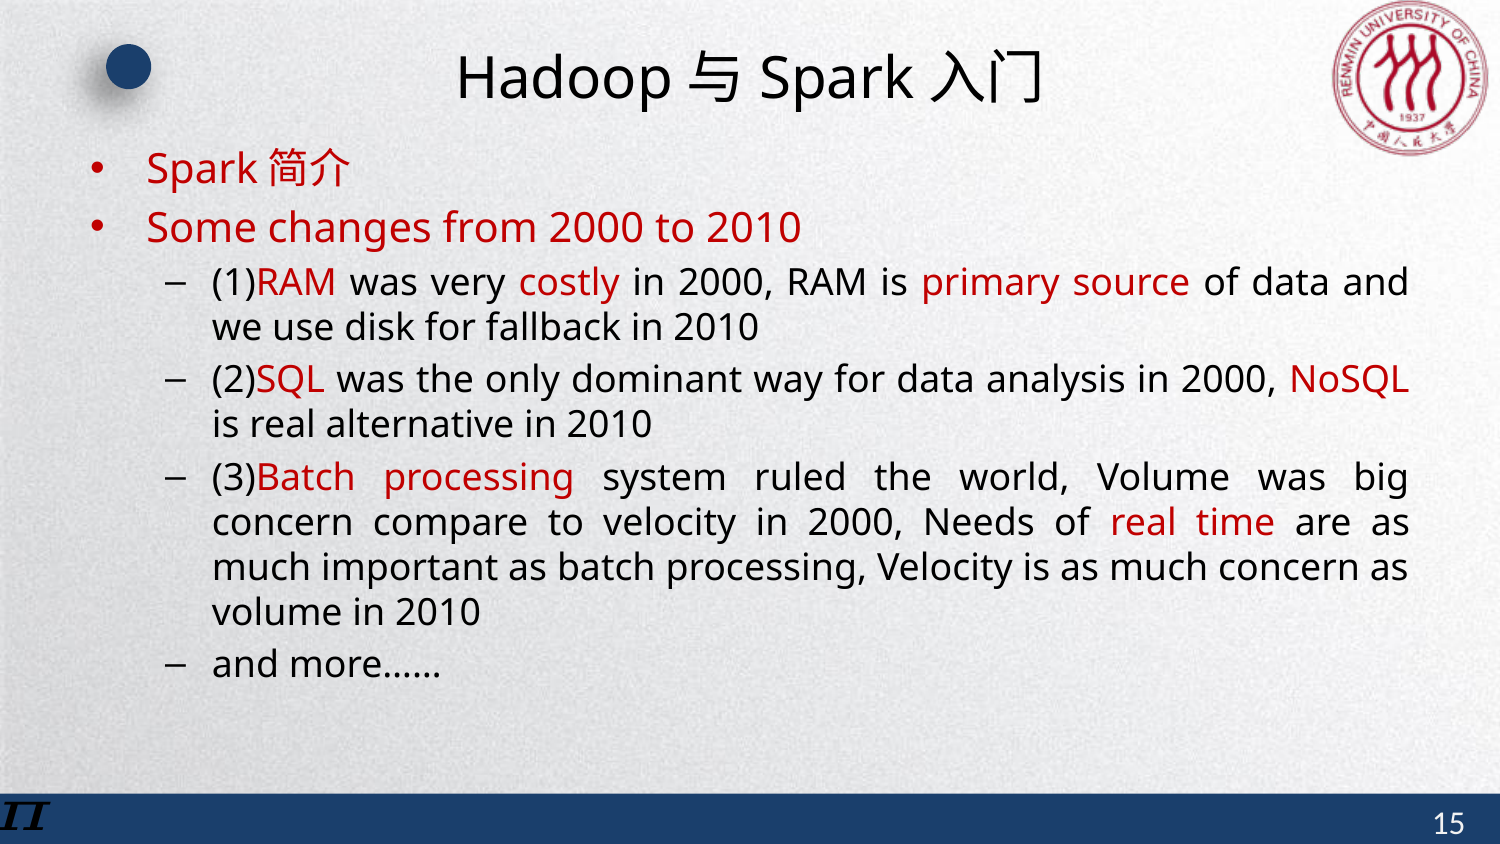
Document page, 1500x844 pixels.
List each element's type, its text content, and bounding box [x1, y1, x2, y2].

list Spark简介 Some changes from 2000 to 2010 (1)RAM was very costly in 2000, RAM is primary source of data and we use disk for fallback in 2010 (2)SQL was the only dominant way for data analysis in 2000, NoSQL is real alternative in 2010 (3)Batch processing system ruled the world, Volume was big concern compare to velocity in 2000, Needs of real time are as much important as batch processing, Velocity is as much concern as volume in 2010 and more…… [75, 134, 1425, 781]
picture [0, 0, 1500, 793]
title Hadoop与Spark入门 [75, 33, 1425, 116]
